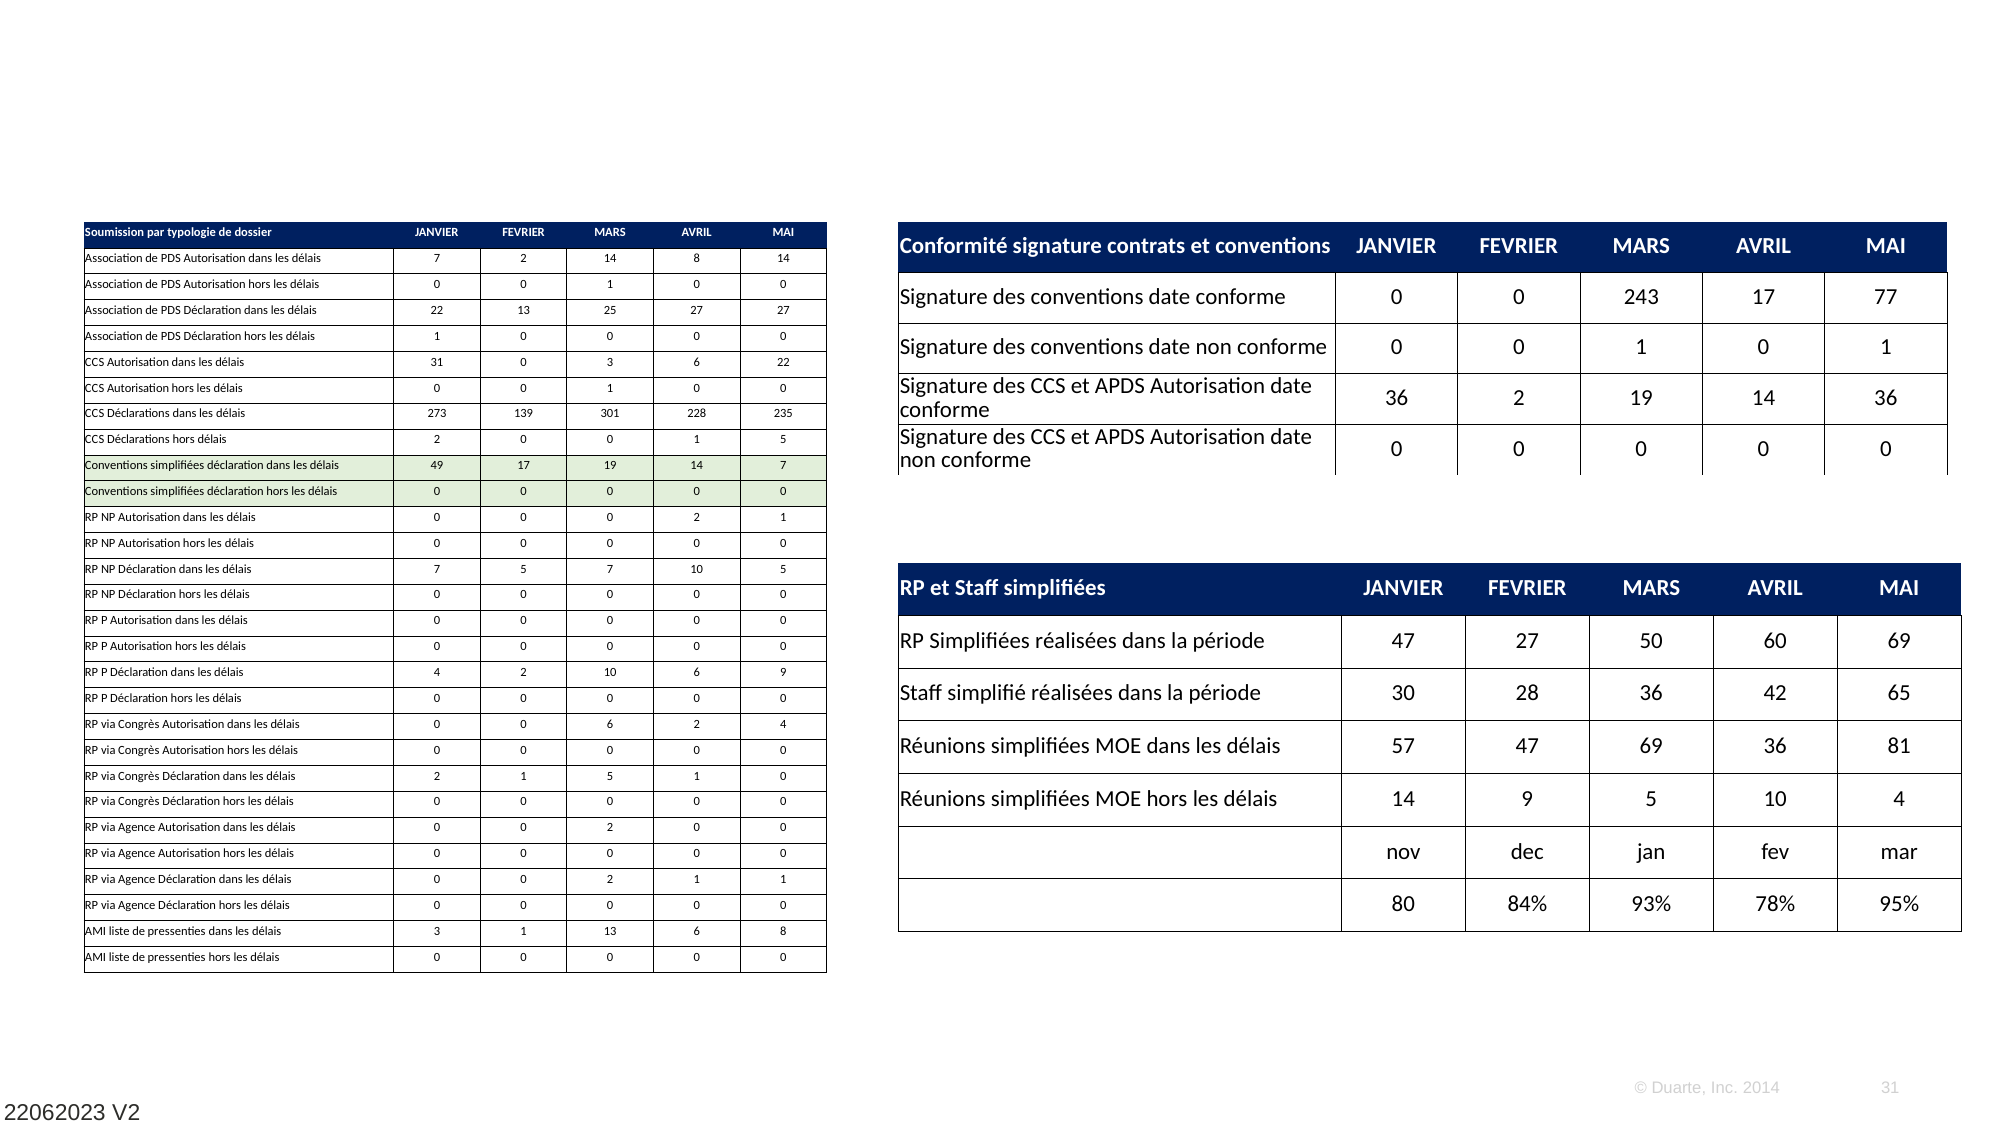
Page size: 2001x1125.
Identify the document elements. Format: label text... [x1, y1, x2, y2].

table_cell 27 [741, 300, 826, 325]
table_cell [899, 827, 1341, 878]
table_cell jan [1590, 827, 1713, 878]
table_cell 0 [567, 507, 653, 532]
table_cell 57 [1342, 721, 1465, 773]
table_cell 0 [654, 481, 740, 506]
table_cell 0 [654, 688, 740, 713]
table_cell 0 [654, 585, 740, 610]
table_cell Signature des CCS et APDS Autorisation date non conforme [899, 425, 1335, 475]
table_cell 28 [1466, 669, 1589, 720]
table_cell Signature des conventions date non conforme [899, 324, 1335, 373]
table_cell 47 [1466, 721, 1589, 773]
table_cell nov [1342, 827, 1465, 878]
table_cell Staff simplifié réalisées dans la période [899, 669, 1341, 720]
table_cell 0 [481, 818, 566, 843]
table_cell 0 [394, 869, 480, 894]
table_cell 47 [1342, 616, 1465, 668]
table_cell 0 [394, 378, 480, 403]
table_cell 0 [567, 637, 653, 661]
table_cell dec [1466, 827, 1589, 878]
table_header MAI [1825, 222, 1947, 272]
table_cell 0 [741, 378, 826, 403]
table_cell 5 [741, 559, 826, 584]
table_cell 228 [654, 404, 740, 429]
table_cell 0 [481, 378, 566, 403]
table_cell Signature des conventions date conforme [899, 273, 1335, 323]
table_cell 0 [654, 637, 740, 661]
table_header MAI [1837, 563, 1961, 615]
table_cell 0 [394, 844, 480, 868]
table_cell 14 [654, 456, 740, 480]
table_cell 0 [741, 611, 826, 636]
table_cell 22 [394, 300, 480, 325]
table_cell 31 [394, 352, 480, 377]
table_cell 50 [1590, 616, 1713, 668]
table_cell 0 [394, 792, 480, 817]
table_cell 13 [567, 921, 653, 946]
table_cell 0 [1703, 425, 1824, 475]
table_cell 10 [567, 662, 653, 687]
table_cell 0 [481, 844, 566, 868]
table_cell Réunions simplifiées MOE hors les délais [899, 774, 1341, 826]
table_cell 0 [481, 869, 566, 894]
table_cell 0 [741, 792, 826, 817]
table_cell 80 [1342, 879, 1465, 931]
table_cell 0 [1458, 425, 1580, 475]
table_cell 0 [394, 740, 480, 765]
table_cell fev [1714, 827, 1837, 878]
table_cell RP Simplifiées réalisées dans la période [899, 616, 1341, 668]
table_cell 42 [1714, 669, 1837, 720]
table_header Soumission par typologie de dossier [84, 222, 393, 248]
table_cell 0 [741, 895, 826, 920]
table_cell 0 [654, 947, 740, 972]
table_cell 95% [1838, 879, 1961, 931]
table_cell AMI liste de pressenties dans les délais [85, 921, 393, 946]
table_cell 0 [481, 714, 566, 739]
table_cell Association de PDS Déclaration hors les délais [85, 326, 393, 351]
table_cell 0 [394, 637, 480, 661]
table_cell 0 [394, 818, 480, 843]
table_cell 0 [481, 947, 566, 972]
table_cell RP P Déclaration hors les délais [85, 688, 393, 713]
table_cell 0 [654, 792, 740, 817]
table_header JANVIER [1336, 222, 1458, 272]
table_header MARS [1580, 222, 1702, 272]
table_cell RP via Agence Déclaration hors les délais [85, 895, 393, 920]
table_cell 0 [481, 507, 566, 532]
table_cell 0 [741, 637, 826, 661]
table_cell 7 [394, 559, 480, 584]
table_header JANVIER [1341, 563, 1465, 615]
table_header MARS [1589, 563, 1713, 615]
table_header JANVIER [393, 222, 480, 248]
table_cell 8 [741, 921, 826, 946]
table_cell 30 [1342, 669, 1465, 720]
table_cell 9 [1466, 774, 1589, 826]
table_cell Association de PDS Autorisation dans les délais [85, 249, 393, 273]
table_cell 2 [481, 662, 566, 687]
table_cell 4 [394, 662, 480, 687]
table_cell 2 [654, 507, 740, 532]
table_cell 0 [394, 611, 480, 636]
table_cell 0 [481, 585, 566, 610]
table_cell 0 [394, 481, 480, 506]
table_cell 0 [741, 274, 826, 299]
table_header AVRIL [653, 222, 740, 248]
table_cell 0 [567, 688, 653, 713]
table_cell 81 [1838, 721, 1961, 773]
table_cell 5 [741, 430, 826, 455]
table_cell 0 [481, 274, 566, 299]
table_header AVRIL [1702, 222, 1825, 272]
table_header RP et Staff simplifiées [898, 563, 1341, 615]
table_cell 2 [394, 430, 480, 455]
table_cell 0 [741, 688, 826, 713]
table_cell 0 [654, 274, 740, 299]
table_cell [899, 879, 1341, 931]
table_header FEVRIER [1465, 563, 1589, 615]
table_cell 6 [654, 662, 740, 687]
table_cell 14 [567, 249, 653, 273]
table_cell 36 [1714, 721, 1837, 773]
table_cell 1 [654, 869, 740, 894]
table_cell 0 [654, 378, 740, 403]
table_cell 49 [394, 456, 480, 480]
table_cell RP NP Déclaration hors les délais [85, 585, 393, 610]
table_cell 0 [741, 585, 826, 610]
table_cell 0 [654, 818, 740, 843]
table_cell 0 [481, 740, 566, 765]
table_cell 77 [1825, 273, 1947, 323]
table_cell RP P Autorisation hors les délais [85, 637, 393, 661]
table_cell 0 [567, 611, 653, 636]
table_cell RP via Agence Autorisation dans les délais [85, 818, 393, 843]
table_cell Conventions simplifiées déclaration hors les délais [85, 481, 393, 506]
table_cell RP NP Autorisation dans les délais [85, 507, 393, 532]
table_cell 36 [1590, 669, 1713, 720]
table_cell RP via Congrès Déclaration dans les délais [85, 766, 393, 791]
table_cell 5 [567, 766, 653, 791]
table_cell RP via Congrès Déclaration hors les délais [85, 792, 393, 817]
table_cell 0 [394, 688, 480, 713]
table_cell Association de PDS Autorisation hors les délais [85, 274, 393, 299]
table_cell 1 [654, 766, 740, 791]
table_cell 1 [394, 326, 480, 351]
table_cell 0 [394, 714, 480, 739]
table_cell 273 [394, 404, 480, 429]
table_cell 36 [1825, 374, 1947, 424]
table_cell 0 [1336, 324, 1457, 373]
table_cell 243 [1581, 273, 1702, 323]
table_cell 25 [567, 300, 653, 325]
table_header AVRIL [1713, 563, 1837, 615]
table_cell 13 [481, 300, 566, 325]
table_cell 0 [394, 585, 480, 610]
table_cell 93% [1590, 879, 1713, 931]
table_cell RP P Autorisation dans les délais [85, 611, 393, 636]
table_header FEVRIER [480, 222, 567, 248]
table_cell 0 [481, 326, 566, 351]
table_cell 60 [1714, 616, 1837, 668]
table_header Conformité signature contrats et conventions [898, 222, 1336, 272]
table_cell 0 [394, 895, 480, 920]
table_cell RP P Déclaration dans les délais [85, 662, 393, 687]
table_cell 17 [1703, 273, 1824, 323]
table_cell 301 [567, 404, 653, 429]
table_cell 0 [567, 326, 653, 351]
table_cell 19 [1581, 374, 1702, 424]
table_cell 0 [567, 792, 653, 817]
table_cell RP via Agence Autorisation hors les délais [85, 844, 393, 868]
table_cell 27 [654, 300, 740, 325]
table_cell 2 [394, 766, 480, 791]
table_cell 0 [567, 430, 653, 455]
table_cell 0 [394, 274, 480, 299]
table_cell 235 [741, 404, 826, 429]
table_cell 0 [741, 844, 826, 868]
table_cell 84% [1466, 879, 1589, 931]
table_cell CCS Autorisation dans les délais [85, 352, 393, 377]
table_cell 5 [481, 559, 566, 584]
table_cell 9 [741, 662, 826, 687]
table_cell 2 [1458, 374, 1580, 424]
table_cell 4 [1838, 774, 1961, 826]
table_cell 0 [481, 430, 566, 455]
table_cell 0 [567, 844, 653, 868]
table_cell 1 [567, 378, 653, 403]
table_cell 0 [394, 507, 480, 532]
table_cell 0 [481, 792, 566, 817]
table_cell 0 [394, 947, 480, 972]
table_cell 17 [481, 456, 566, 480]
table_cell 7 [394, 249, 480, 273]
table_cell 0 [741, 740, 826, 765]
table_cell 1 [741, 869, 826, 894]
table_cell RP NP Déclaration dans les délais [85, 559, 393, 584]
table_cell RP via Agence Déclaration dans les délais [85, 869, 393, 894]
table_cell 0 [654, 895, 740, 920]
table_cell 1 [654, 430, 740, 455]
table_cell mar [1838, 827, 1961, 878]
table_cell 8 [654, 249, 740, 273]
table_cell 1 [567, 274, 653, 299]
table_cell AMI liste de pressenties hors les délais [85, 947, 393, 972]
table_cell 4 [741, 714, 826, 739]
table_cell 3 [394, 921, 480, 946]
table_cell 6 [654, 921, 740, 946]
table_cell 1 [1581, 324, 1702, 373]
table_cell 2 [567, 869, 653, 894]
table_cell 139 [481, 404, 566, 429]
table_cell 0 [1703, 324, 1824, 373]
table_cell 0 [481, 533, 566, 558]
table_cell 0 [654, 844, 740, 868]
table_cell 0 [481, 895, 566, 920]
table_cell 7 [567, 559, 653, 584]
table_cell 1 [481, 766, 566, 791]
table_cell 0 [567, 947, 653, 972]
table_cell 0 [741, 766, 826, 791]
table_cell 19 [567, 456, 653, 480]
table_cell 0 [741, 947, 826, 972]
table_cell 69 [1838, 616, 1961, 668]
table_cell 14 [1342, 774, 1465, 826]
table_cell Réunions simplifiées MOE dans les délais [899, 721, 1341, 773]
table_cell 0 [567, 740, 653, 765]
table_cell 0 [741, 533, 826, 558]
table_cell 0 [1336, 273, 1457, 323]
table_cell RP NP Autorisation hors les délais [85, 533, 393, 558]
table_cell 0 [567, 895, 653, 920]
table_cell 0 [654, 740, 740, 765]
table_cell 0 [654, 326, 740, 351]
table_cell 0 [567, 533, 653, 558]
table_cell 1 [741, 507, 826, 532]
table_cell Association de PDS Déclaration dans les délais [85, 300, 393, 325]
table_cell 1 [1825, 324, 1947, 373]
table_cell 65 [1838, 669, 1961, 720]
table_cell 0 [654, 533, 740, 558]
table_cell 10 [654, 559, 740, 584]
table_header MAI [740, 222, 827, 248]
table_cell 27 [1466, 616, 1589, 668]
table_cell 0 [481, 352, 566, 377]
table_cell 2 [654, 714, 740, 739]
table_cell 0 [481, 637, 566, 661]
table_cell 69 [1590, 721, 1713, 773]
table_cell 0 [741, 818, 826, 843]
table_cell 0 [481, 688, 566, 713]
table_cell 78% [1714, 879, 1837, 931]
table_cell CCS Déclarations hors délais [85, 430, 393, 455]
table_cell 0 [741, 481, 826, 506]
table_cell 2 [481, 249, 566, 273]
table_cell 0 [654, 611, 740, 636]
table_cell 0 [1458, 324, 1580, 373]
table_cell 0 [394, 533, 480, 558]
table_cell 10 [1714, 774, 1837, 826]
table_cell Signature des CCS et APDS Autorisation date conforme [899, 374, 1335, 424]
table_cell 0 [481, 481, 566, 506]
table_cell 1 [481, 921, 566, 946]
table_cell 5 [1590, 774, 1713, 826]
table_cell 0 [1581, 425, 1702, 475]
table_cell 22 [741, 352, 826, 377]
table_cell 6 [567, 714, 653, 739]
table_cell 14 [741, 249, 826, 273]
table_cell Conventions simplifiées déclaration dans les délais [85, 456, 393, 480]
table_cell RP via Congrès Autorisation dans les délais [85, 714, 393, 739]
table_header FEVRIER [1458, 222, 1580, 272]
table_cell 0 [1336, 425, 1457, 475]
table_cell 0 [481, 611, 566, 636]
table_cell 3 [567, 352, 653, 377]
table_cell 6 [654, 352, 740, 377]
table_header MARS [567, 222, 653, 248]
table_cell CCS Autorisation hors les délais [85, 378, 393, 403]
table_cell 36 [1336, 374, 1457, 424]
table_cell 0 [1825, 425, 1947, 475]
table_cell 0 [567, 481, 653, 506]
table_cell 0 [567, 585, 653, 610]
table_cell CCS Déclarations dans les délais [85, 404, 393, 429]
table_cell RP via Congrès Autorisation hors les délais [85, 740, 393, 765]
table_cell 2 [567, 818, 653, 843]
table_cell 14 [1703, 374, 1824, 424]
table_cell 7 [741, 456, 826, 480]
table_cell 0 [741, 326, 826, 351]
table_cell 0 [1458, 273, 1580, 323]
